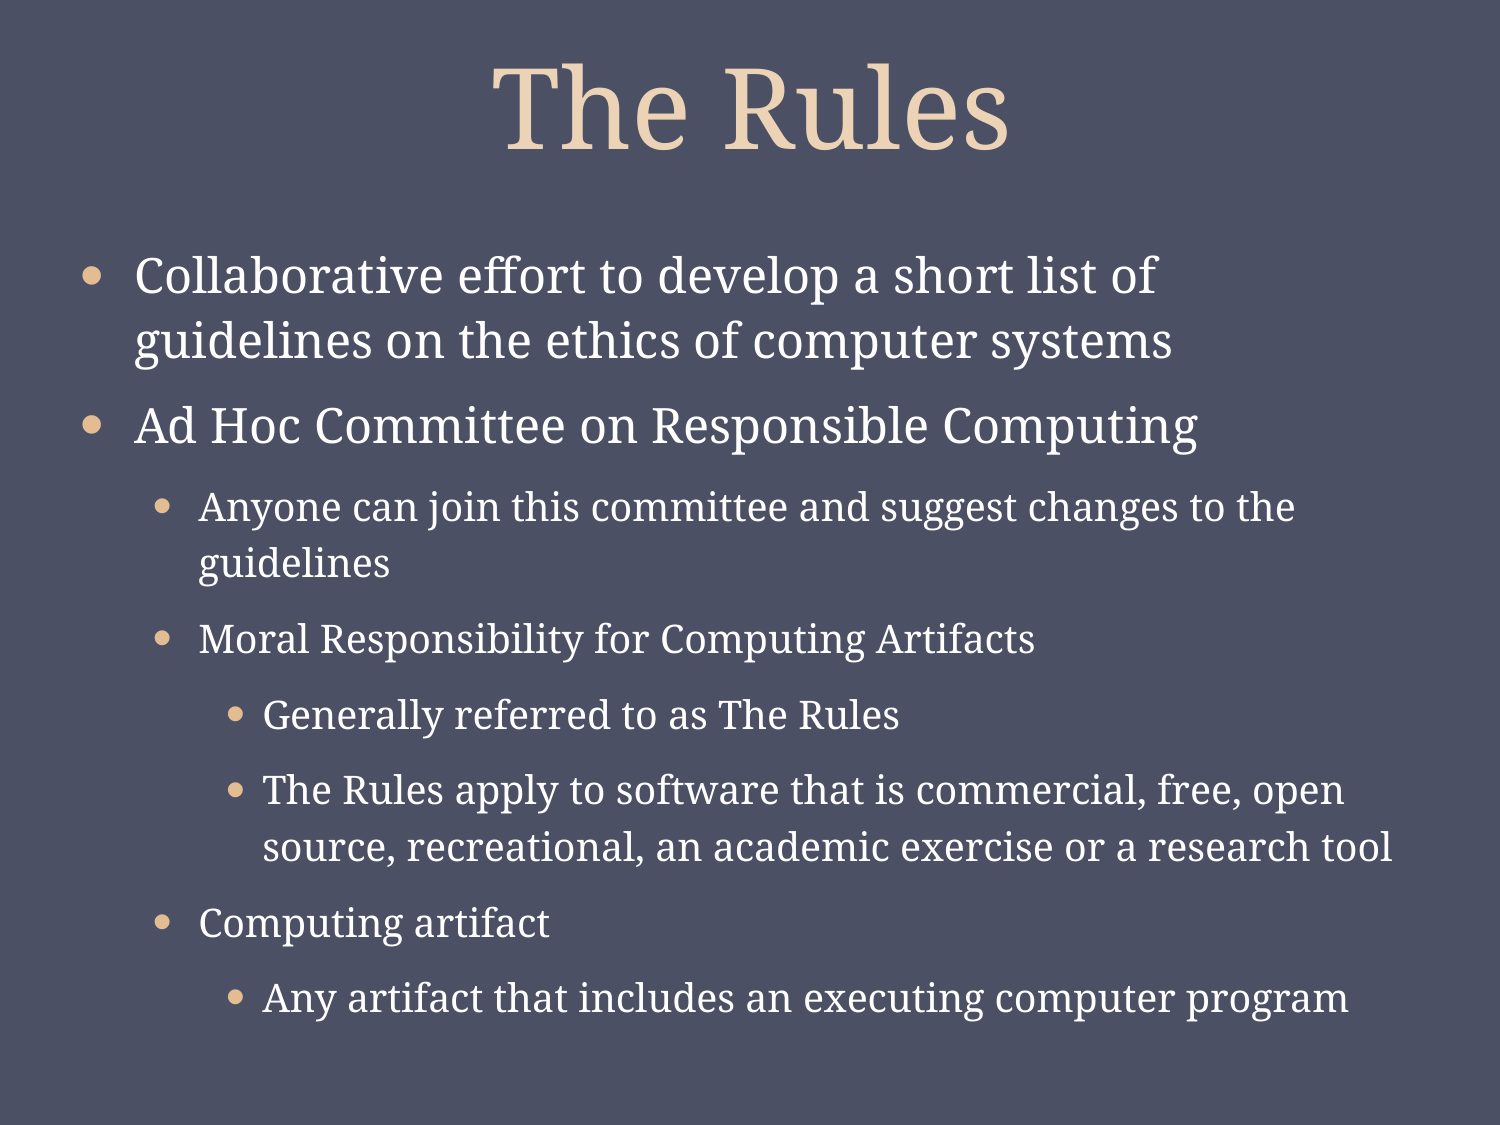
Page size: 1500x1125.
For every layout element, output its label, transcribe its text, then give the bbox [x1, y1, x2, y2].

list Collaborative effort to develop a short list of guidelines on the ethics of computer systems Ad Hoc Committee on Responsible Computing Anyone can join this committee and suggest changes to the guidelines Moral Responsibility for Computing Artifacts Generally referred to as The Rules The Rules apply to software that is commercial, free, open source, recreational, an academic exercise or a research tool Computing artifact Any artifact that includes an executing computer program [64, 231, 1415, 1047]
title The Rules [76, 19, 1427, 180]
